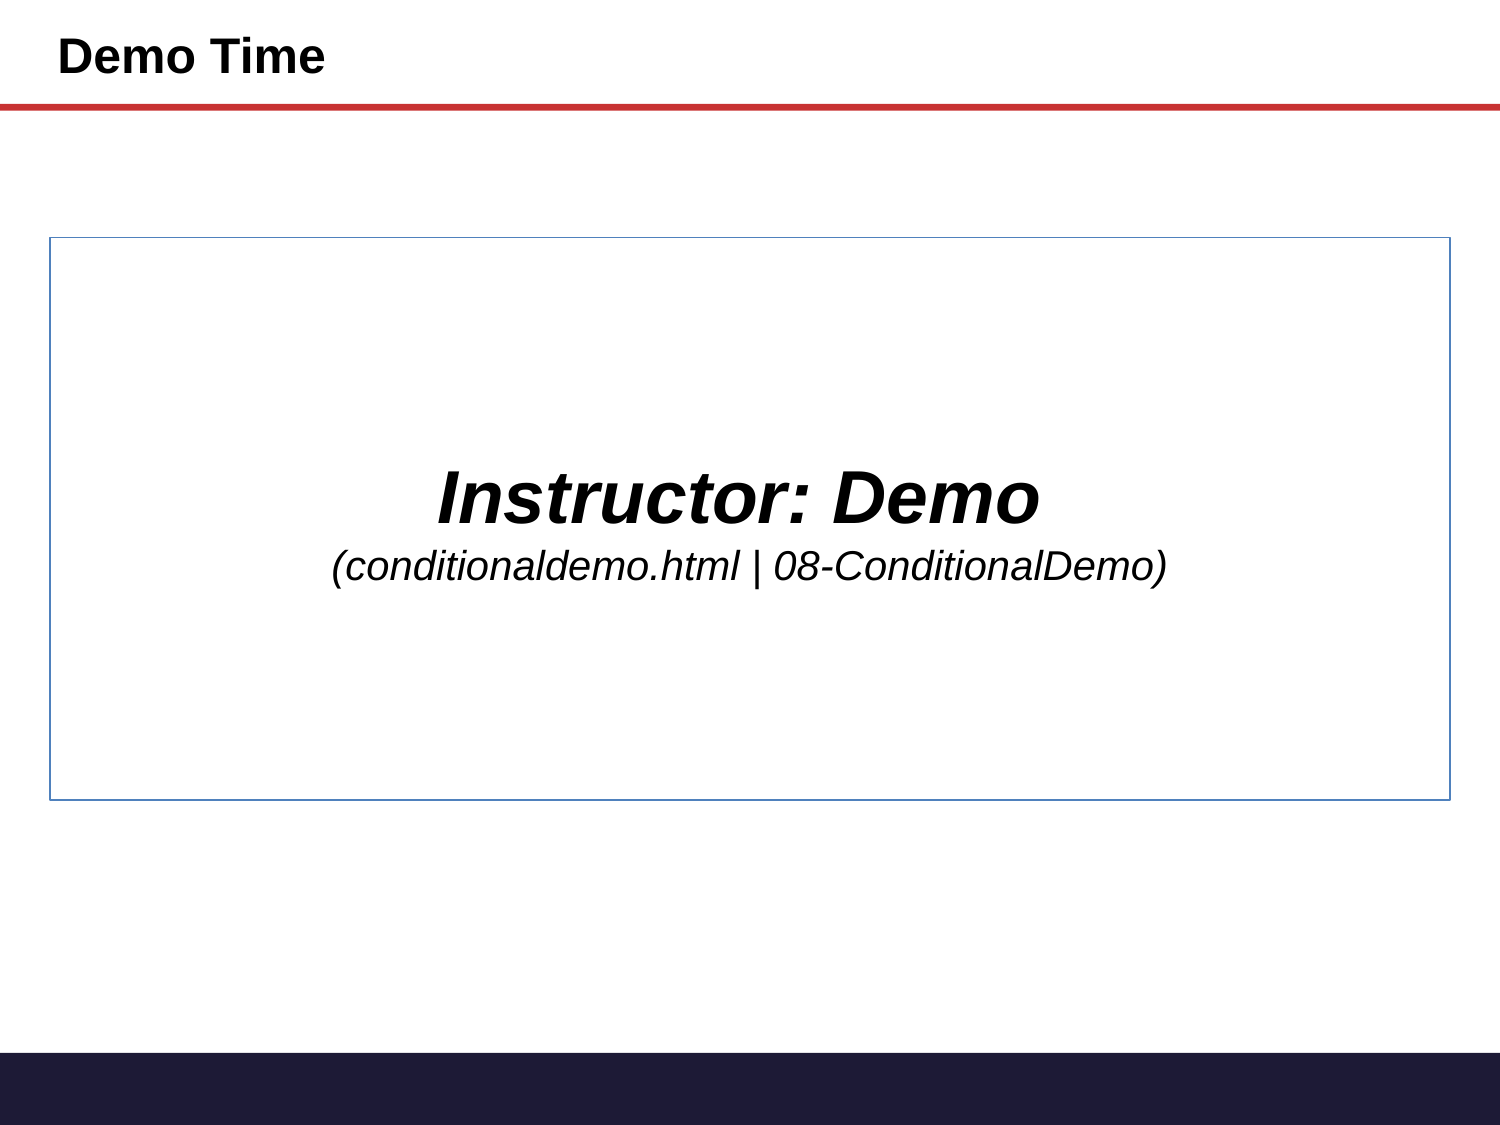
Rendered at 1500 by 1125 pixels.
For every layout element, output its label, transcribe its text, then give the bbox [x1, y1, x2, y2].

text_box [49, 237, 1451, 801]
text_box Demo Time [49, 16, 948, 91]
